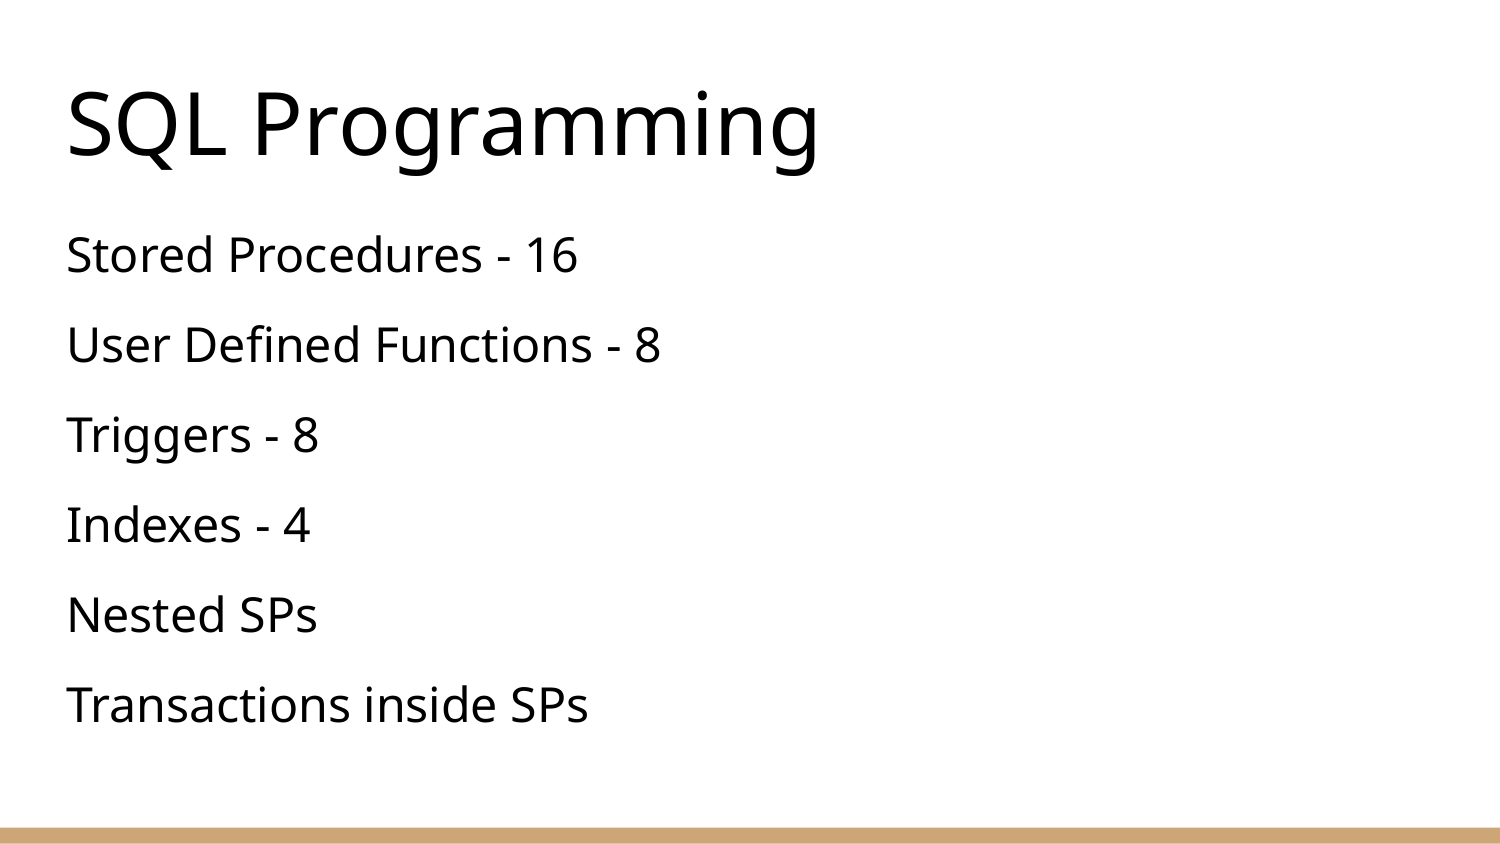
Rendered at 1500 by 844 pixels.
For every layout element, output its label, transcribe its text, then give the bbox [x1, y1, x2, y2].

list Stored Procedures - 16 User Defined Functions - 8 Triggers - 8 Indexes - 4 Nested SPs Transactions inside SPs [51, 200, 1449, 752]
title SQL Programming [51, 51, 1449, 189]
